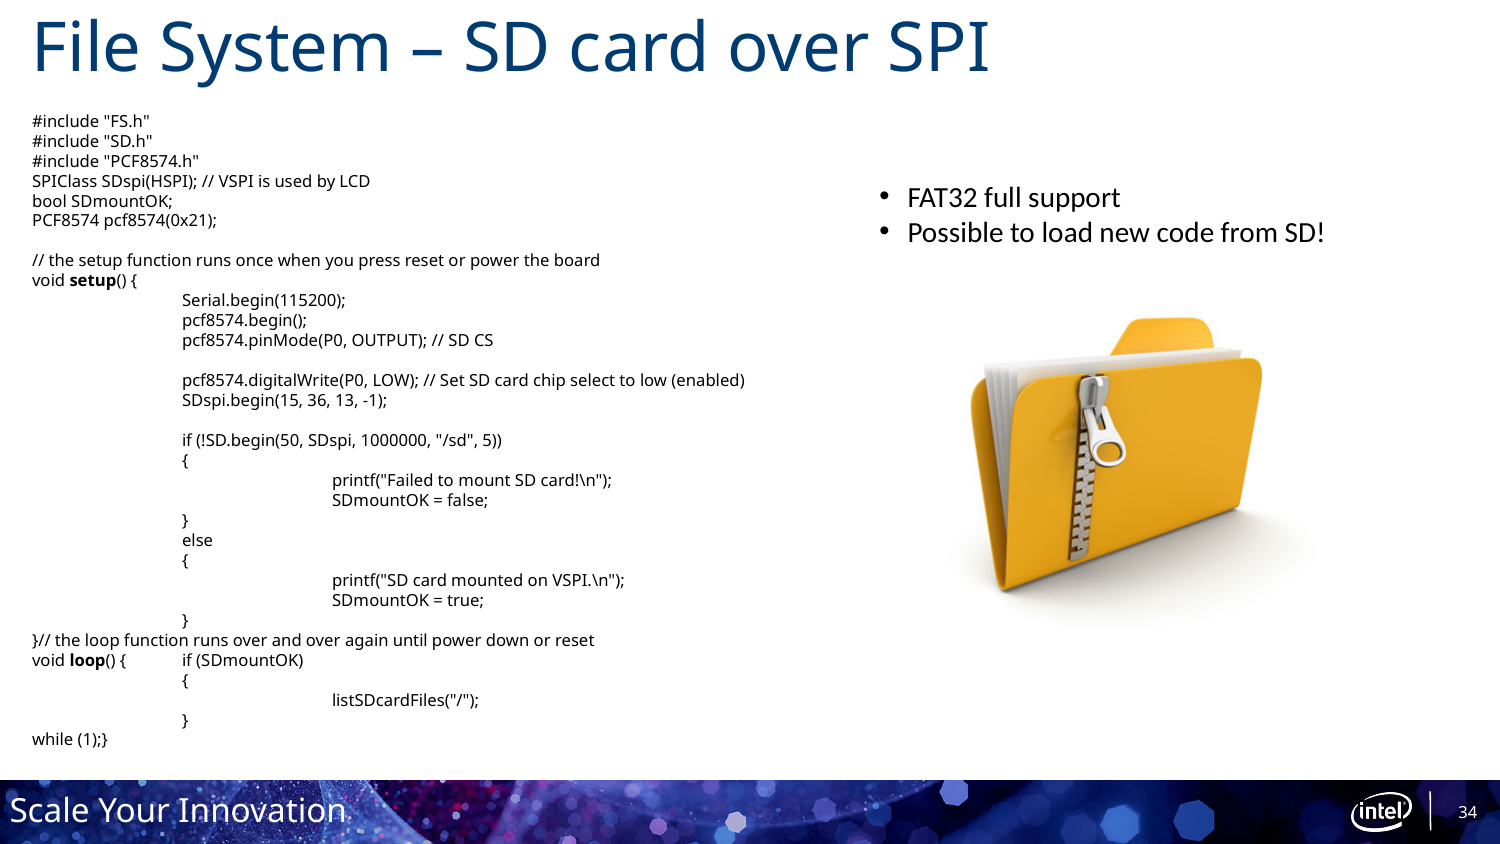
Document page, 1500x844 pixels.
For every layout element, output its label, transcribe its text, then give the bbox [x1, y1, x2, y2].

picture [0, 780, 1500, 844]
title File System – SD card over SPI [31, 22, 1382, 86]
text_box #include "FS.h" #include "SD.h" #include "PCF8574.h" SPIClass SDspi(HSPI); // VSPI is used by LCD bool SDmountOK; PCF8574 pcf8574(0x21); // the setup function runs once when you press reset or power the board void setup() { Serial.begin(115200); pcf8574.begin(); pcf8574.pinMode(P0, OUTPUT); // SD CS pcf8574.digitalWrite(P0, LOW); // Set SD card chip select to low (enabled) SDspi.begin(15, 36, 13, -1); if (!SD.begin(50, SDspi, 1000000, "/sd", 5)) { printf("Failed to mount SD card!\n"); SDmountOK = false; } else { printf("SD card mounted on VSPI.\n"); SDmountOK = true; } }// the loop function runs over and over again until power down or reset void loop() { if (SDmountOK) { listSDcardFiles("/"); } while (1);} [17, 103, 923, 757]
picture [893, 302, 1335, 634]
slide_number 34 [1127, 791, 1478, 837]
text_box FAT32 full support Possible to load new code from SD! [923, 170, 1349, 256]
